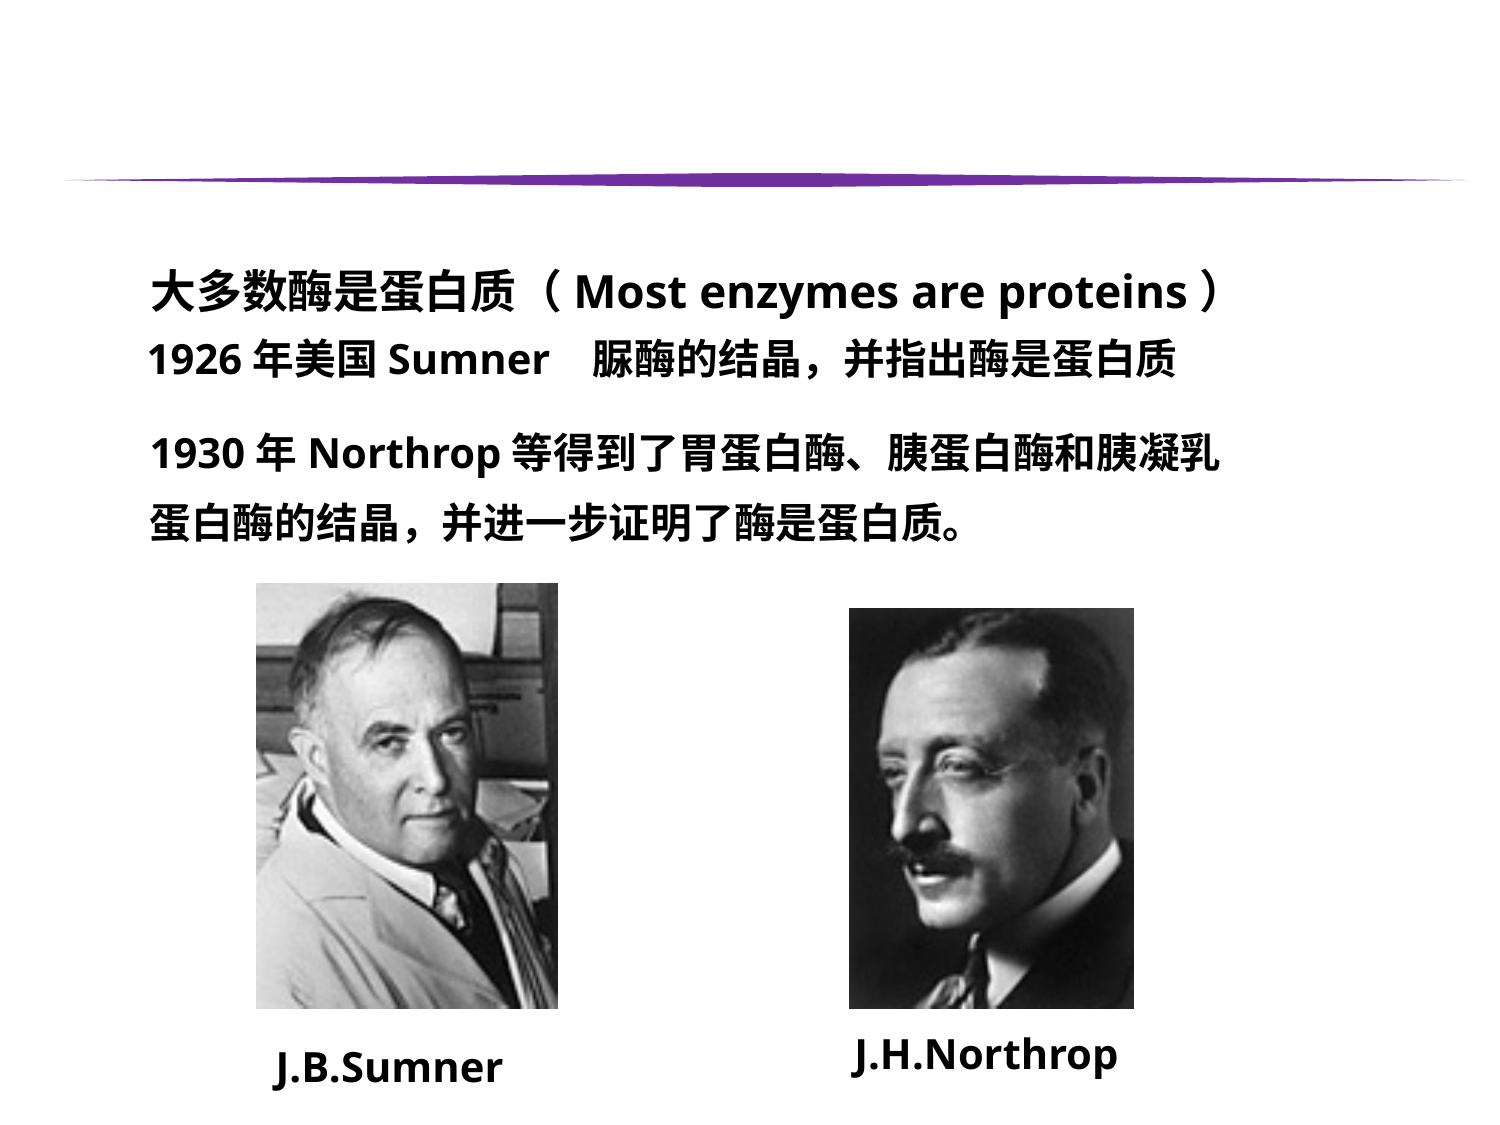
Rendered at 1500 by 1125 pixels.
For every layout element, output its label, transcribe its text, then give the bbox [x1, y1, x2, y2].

text_box 1930年Northrop等得到了胃蛋白酶、胰蛋白酶和胰凝乳蛋白酶的结晶，并进一步证明了酶是蛋白质。 [134, 399, 1238, 555]
text_box J.H.Northrop [839, 995, 1134, 1086]
text_box J.B.Sumner [260, 1017, 519, 1098]
text_box 大多数酶是蛋白质（Most enzymes are proteins） [135, 254, 1271, 325]
picture [255, 583, 558, 1009]
text_box 1926年美国Sumner 脲酶的结晶，并指出酶是蛋白质 [131, 325, 1202, 391]
picture [849, 608, 1134, 1009]
